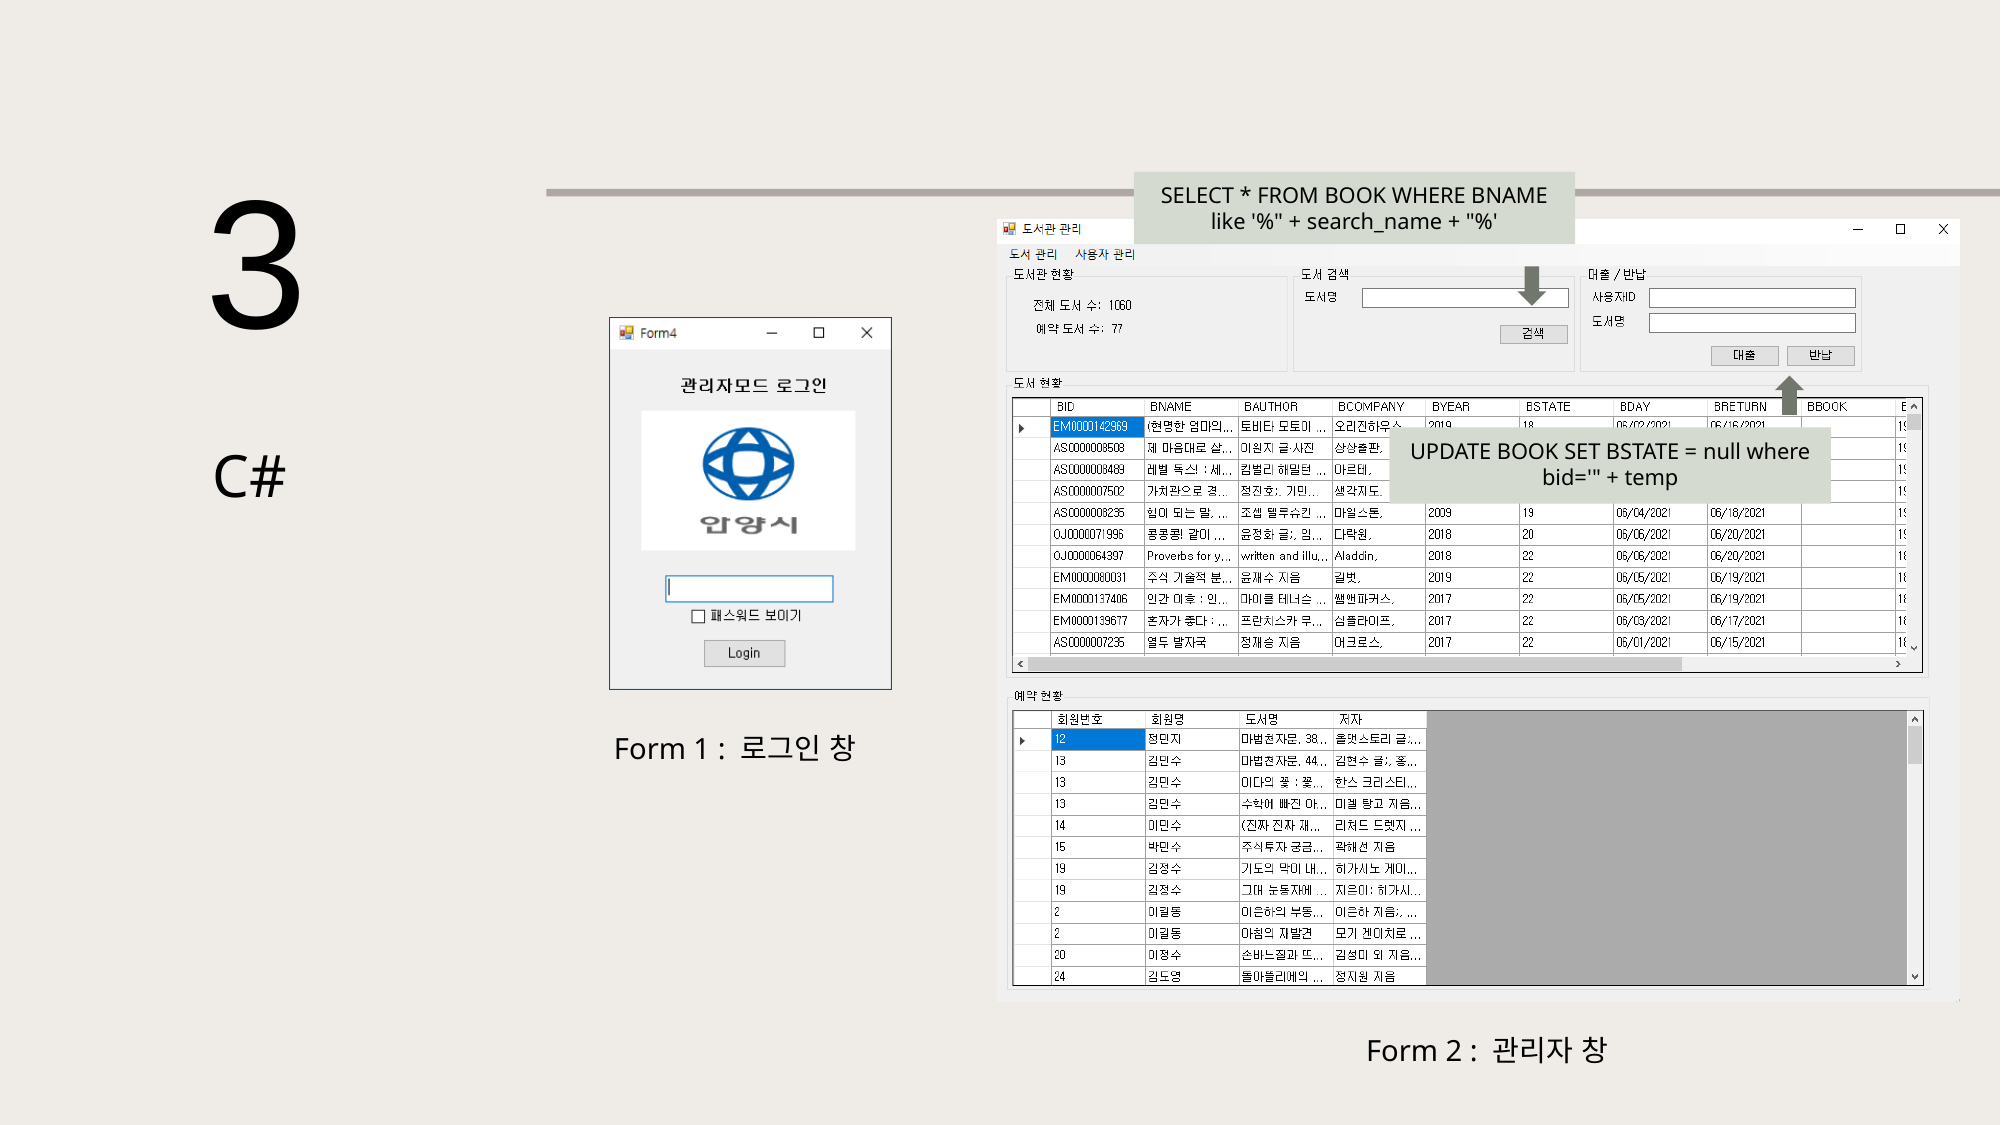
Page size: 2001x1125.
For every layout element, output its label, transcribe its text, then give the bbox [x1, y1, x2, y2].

text_box SELECT * FROM BOOK WHERE BNAME like '%" + search_name + "%' [1133, 171, 1576, 219]
text_box Form 2 : 관리자 창 [1273, 1024, 1702, 1075]
picture [609, 317, 892, 690]
text_box C# [197, 432, 504, 517]
text_box [1576, 188, 2000, 197]
text_box Form 1 : 로그인 창 [521, 722, 950, 773]
picture [997, 219, 1960, 1002]
text_box 3 [190, 137, 437, 373]
text_box [546, 188, 1133, 197]
